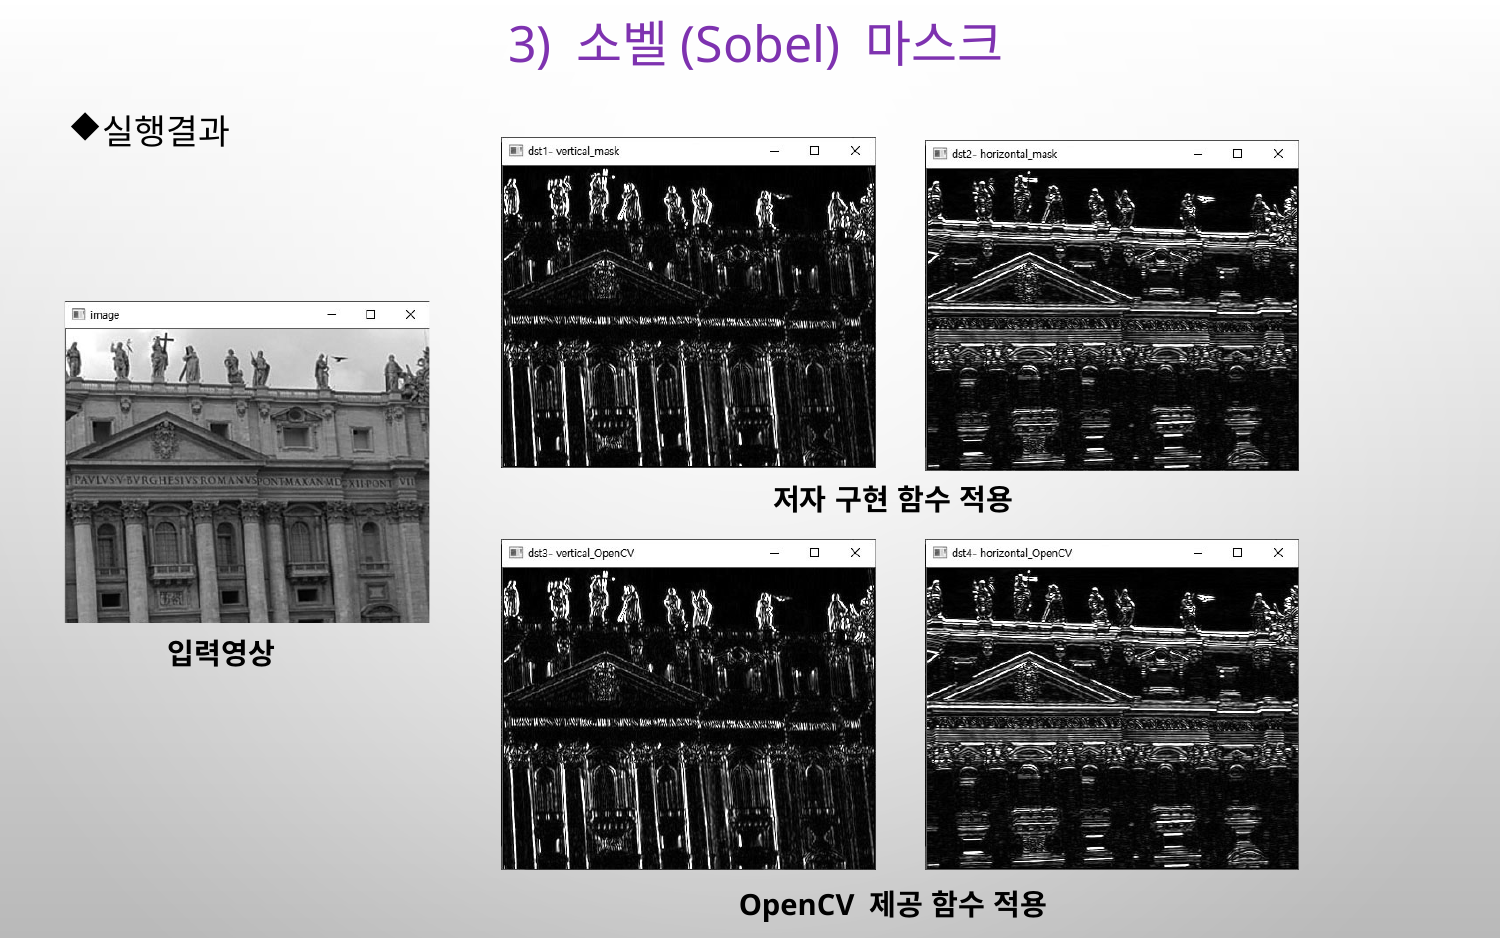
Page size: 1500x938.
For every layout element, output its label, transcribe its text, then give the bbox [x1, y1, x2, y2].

text_box 저자 구현 함수 적용 [758, 474, 1029, 524]
title 3) 소벨(Sobel) 마스크 [53, 3, 1459, 89]
picture [0, 0, 1500, 938]
list 실행결과 [53, 94, 1459, 918]
text_box OpenCV 제공 함수 적용 [723, 878, 1063, 929]
text_box 입력영상 [152, 632, 291, 678]
